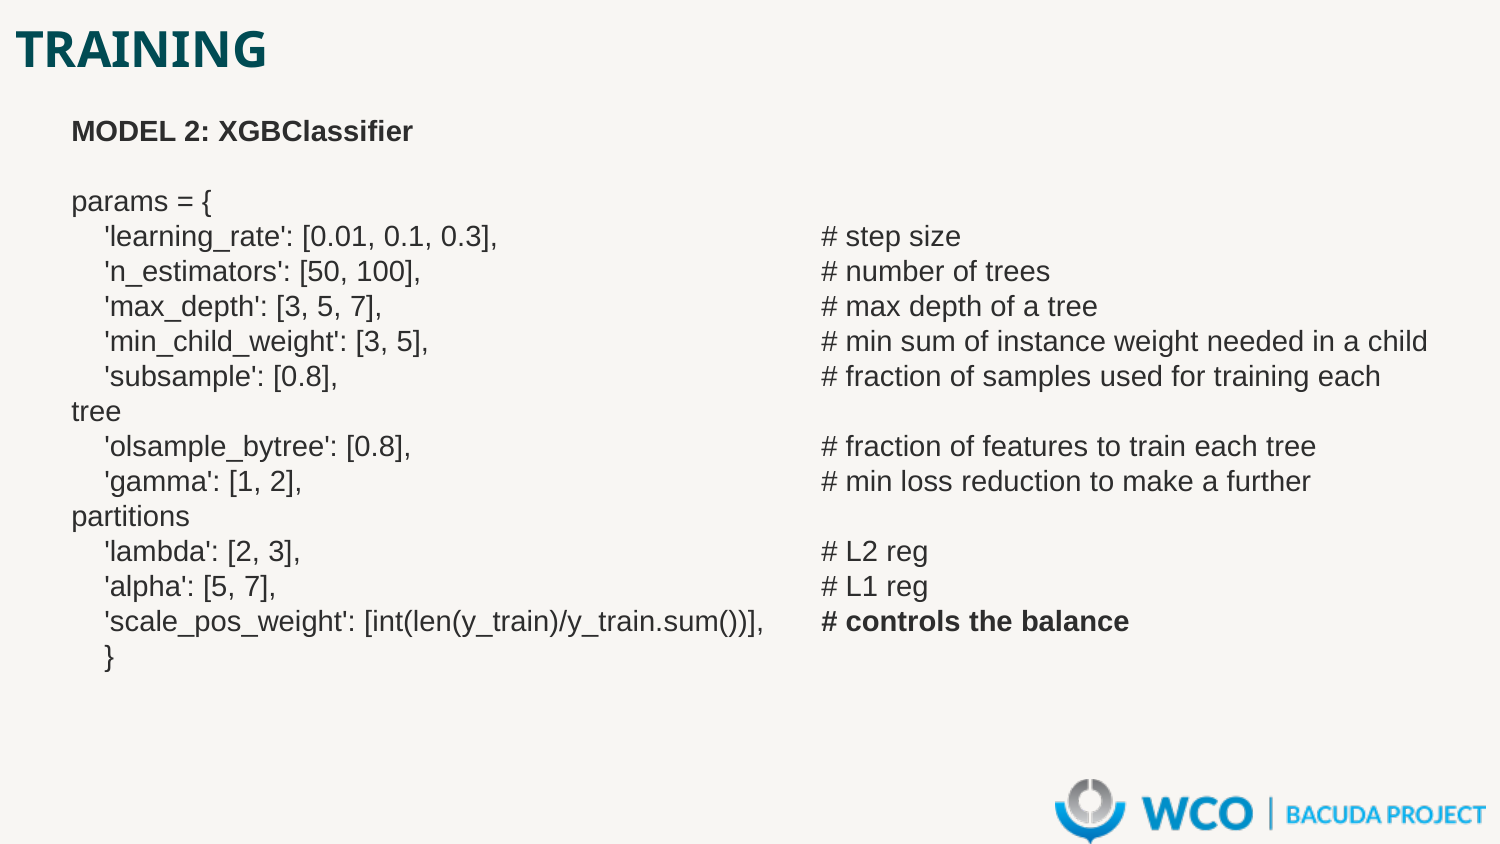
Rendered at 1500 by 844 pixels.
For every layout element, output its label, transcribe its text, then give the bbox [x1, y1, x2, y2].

picture [1054, 779, 1486, 844]
text_box TRAINING [0, 2, 1398, 97]
text_box MODEL 2: XGBClassifier params = { 'learning_rate': [0.01, 0.1, 0.3], # step size 'n_estimators': [50, 100], # number of trees 'max_depth': [3, 5, 7], # max depth of a tree 'min_child_weight': [3, 5], # min sum of instance weight needed in a child 'subsample': [0.8], # fraction of samples used for training each tree 'olsample_bytree': [0.8], # fraction of features to train each tree 'gamma': [1, 2], # min loss reduction to make a further partitions 'lambda': [2, 3], # L2 reg 'alpha': [5, 7], # L1 reg 'scale_pos_weight': [int(len(y_train)/y_train.sum())], # controls the balance } [56, 105, 1454, 719]
